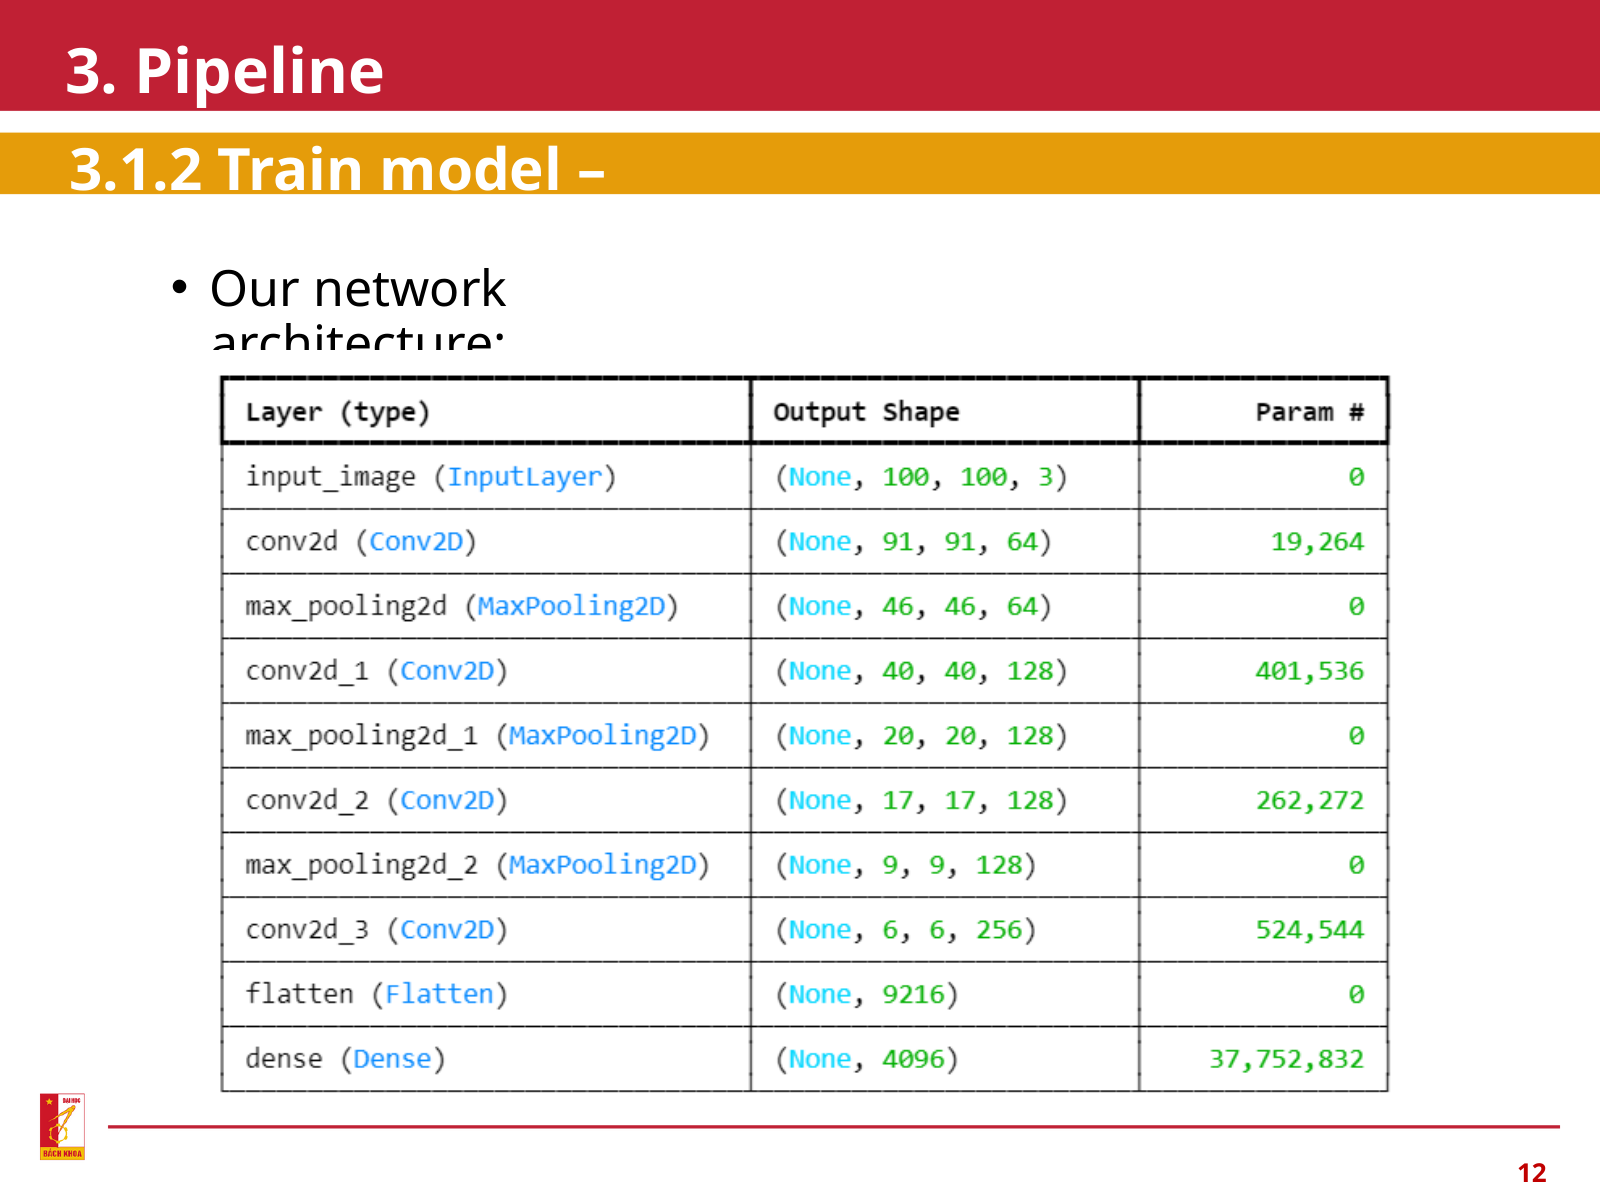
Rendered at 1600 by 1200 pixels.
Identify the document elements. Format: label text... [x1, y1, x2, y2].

picture [203, 350, 1421, 1123]
text_box 3. Pipeline [0, 31, 566, 107]
text_box 12 [1216, 1155, 1547, 1188]
text_box 3.1.2 Train model – pipeline 2 [8, 127, 853, 278]
text_box [0, 0, 1600, 1200]
text_box Our network architecture: [0, 261, 653, 371]
